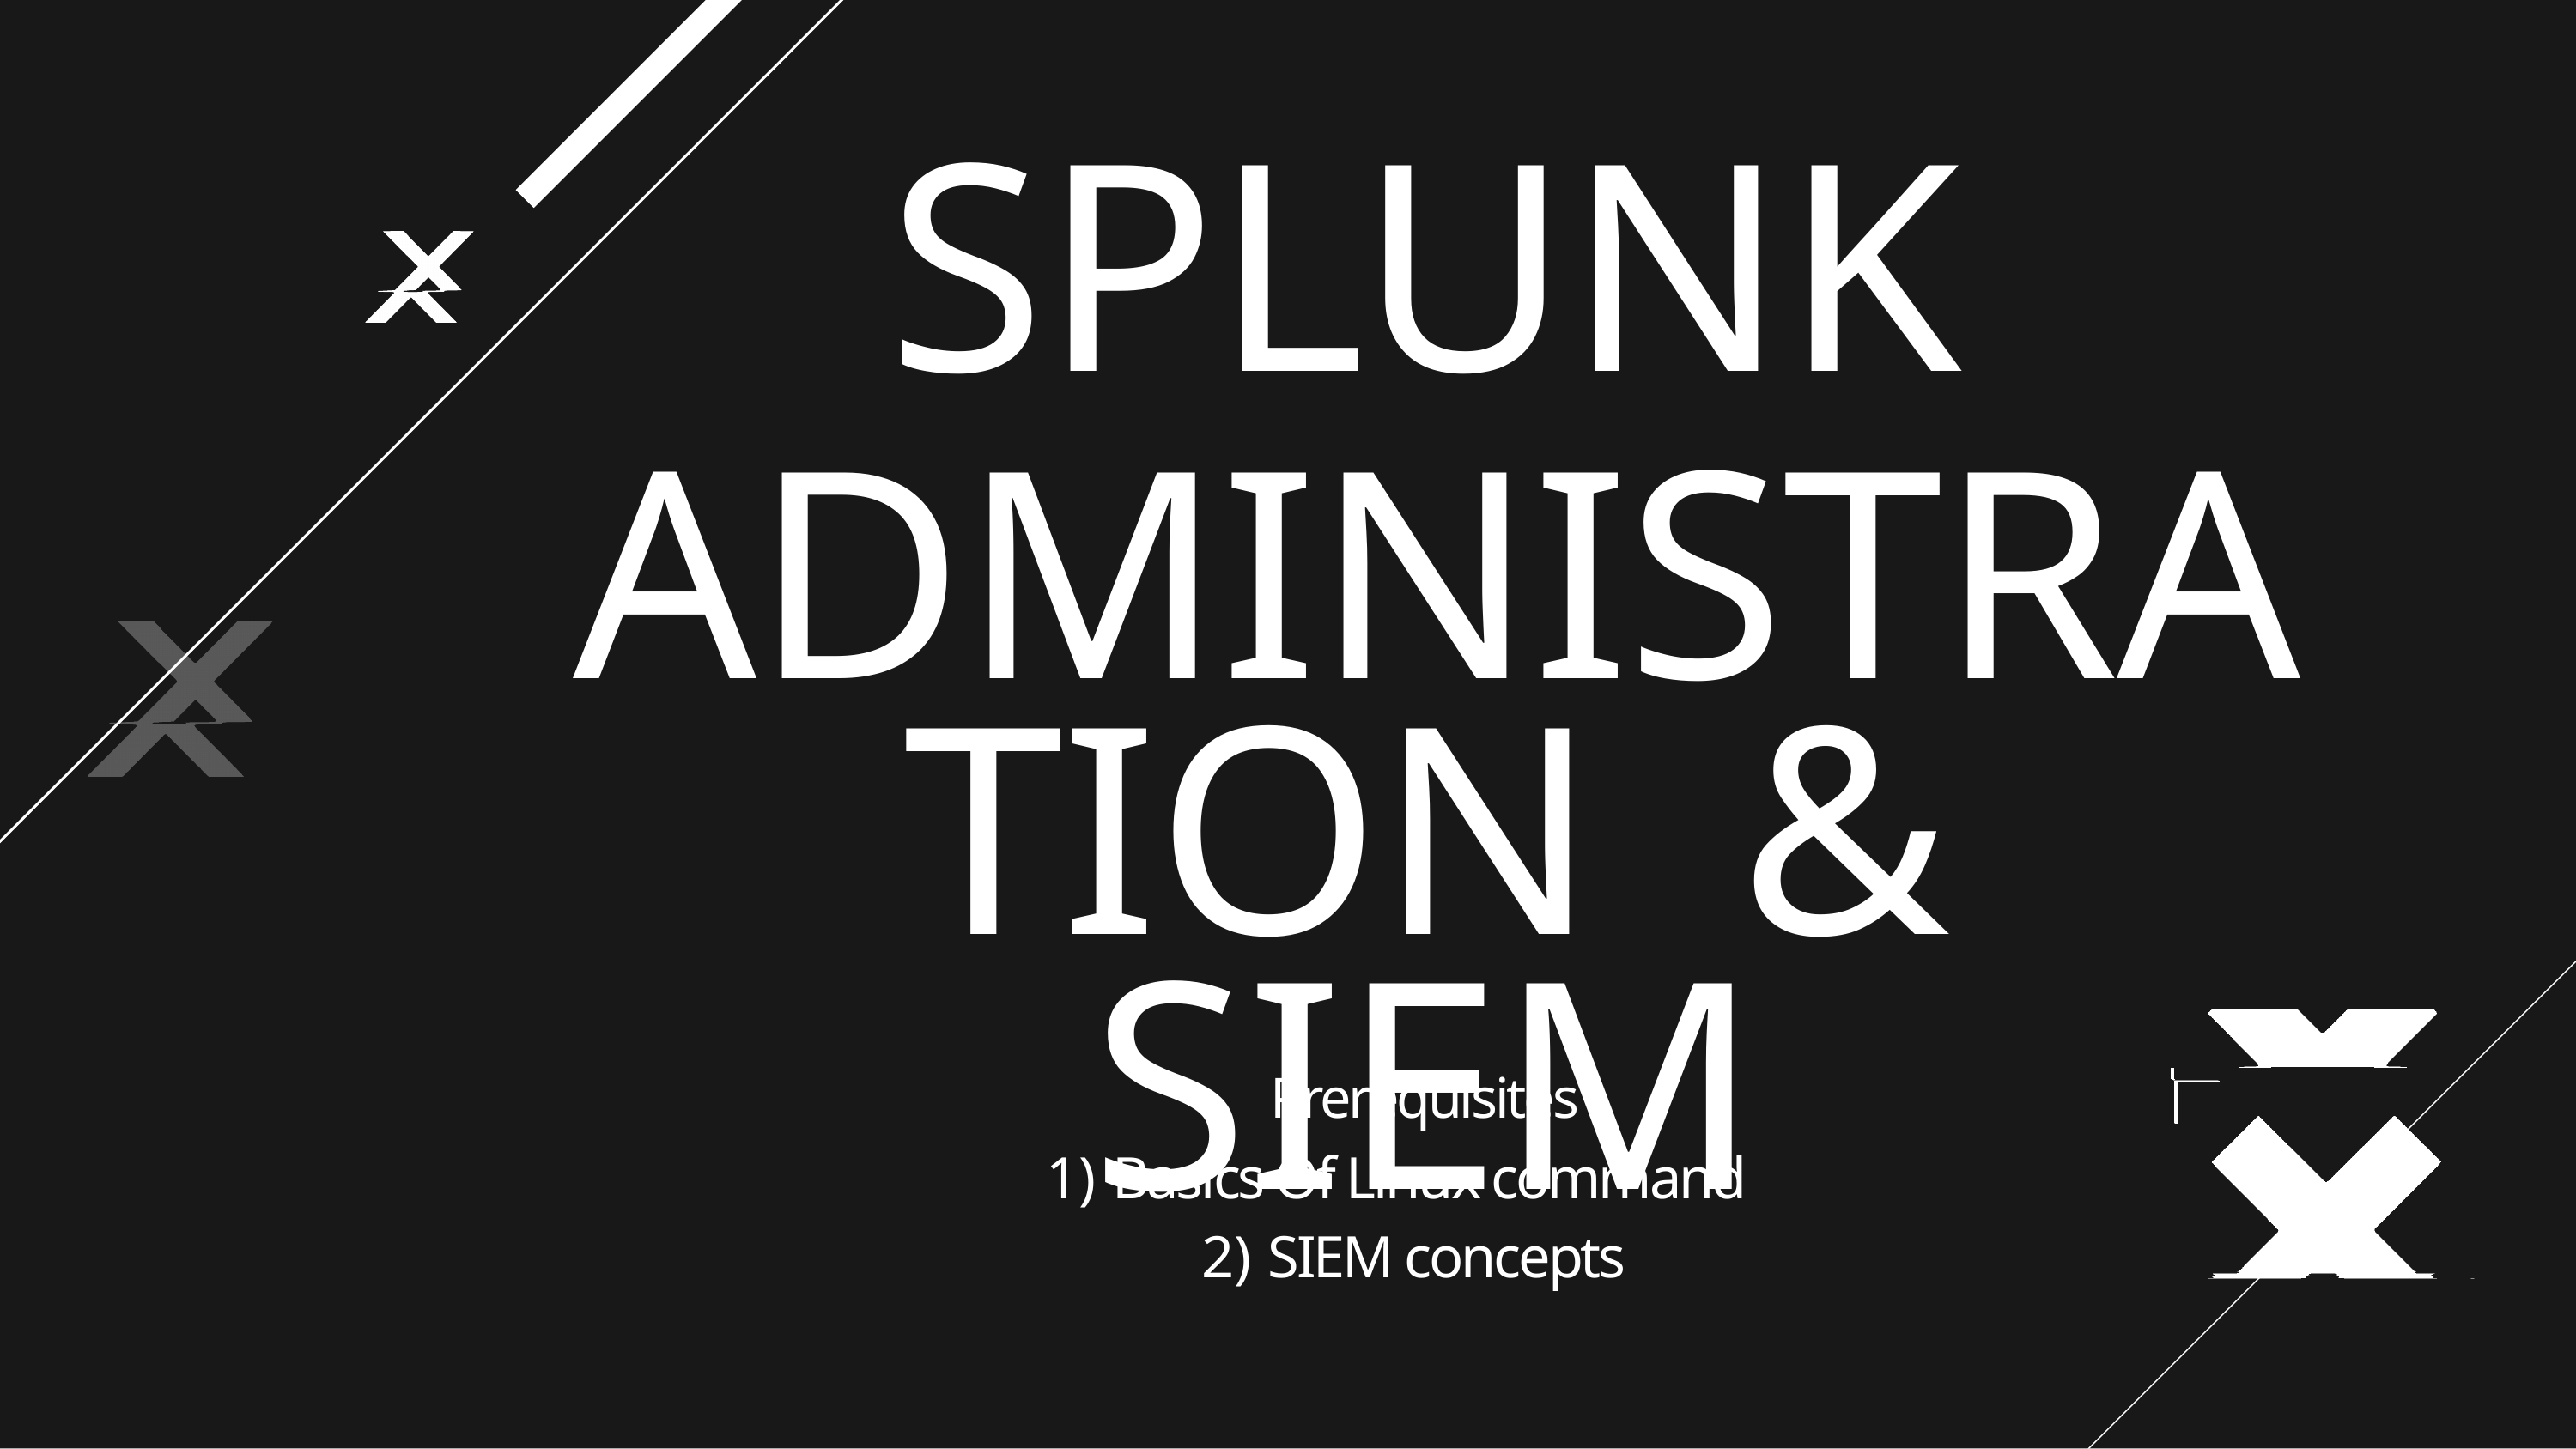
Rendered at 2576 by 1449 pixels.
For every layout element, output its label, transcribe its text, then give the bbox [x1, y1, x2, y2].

text_box [2087, 1370, 2166, 1449]
text_box Prerequisites Basics Of Linux command SIEM concepts [1044, 1048, 1791, 1289]
title SPLUNK ADMINISTRATION & SIEM [562, 126, 2287, 1241]
text_box [2480, 960, 2576, 1058]
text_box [0, 0, 844, 844]
picture [2170, 1008, 2477, 1420]
picture [83, 621, 279, 778]
